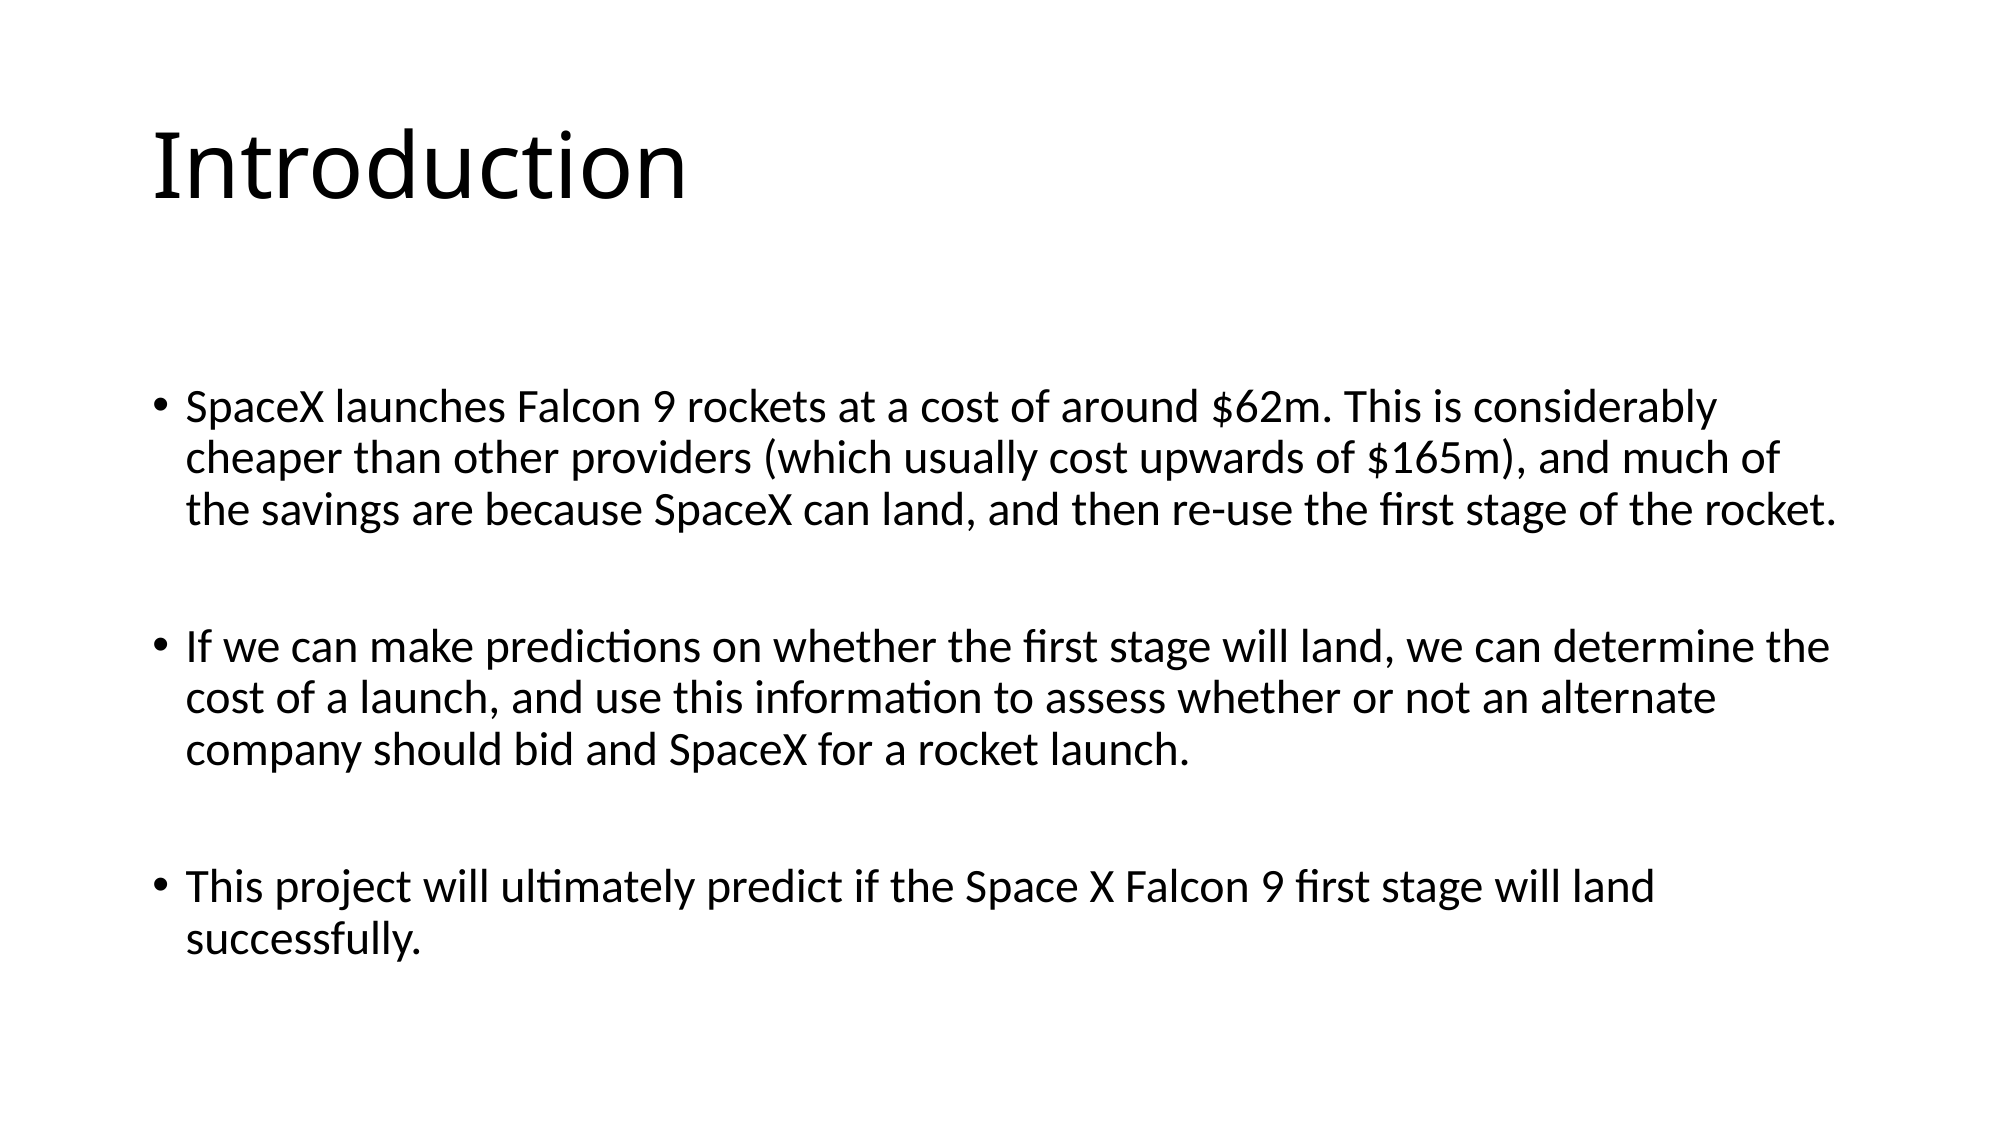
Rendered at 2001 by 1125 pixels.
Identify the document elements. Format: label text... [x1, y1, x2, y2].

list SpaceX launches Falcon 9 rockets at a cost of around $62m. This is considerably cheaper than other providers (which usually cost upwards of $165m), and much of the savings are because SpaceX can land, and then re-use the first stage of the rocket. If we can make predictions on whether the first stage will land, we can determine the cost of a launch, and use this information to assess whether or not an alternate company should bid and SpaceX for a rocket launch. This project will ultimately predict if the Space X Falcon 9 first stage will land successfully. [137, 299, 1863, 1014]
title Introduction [137, 59, 1863, 278]
